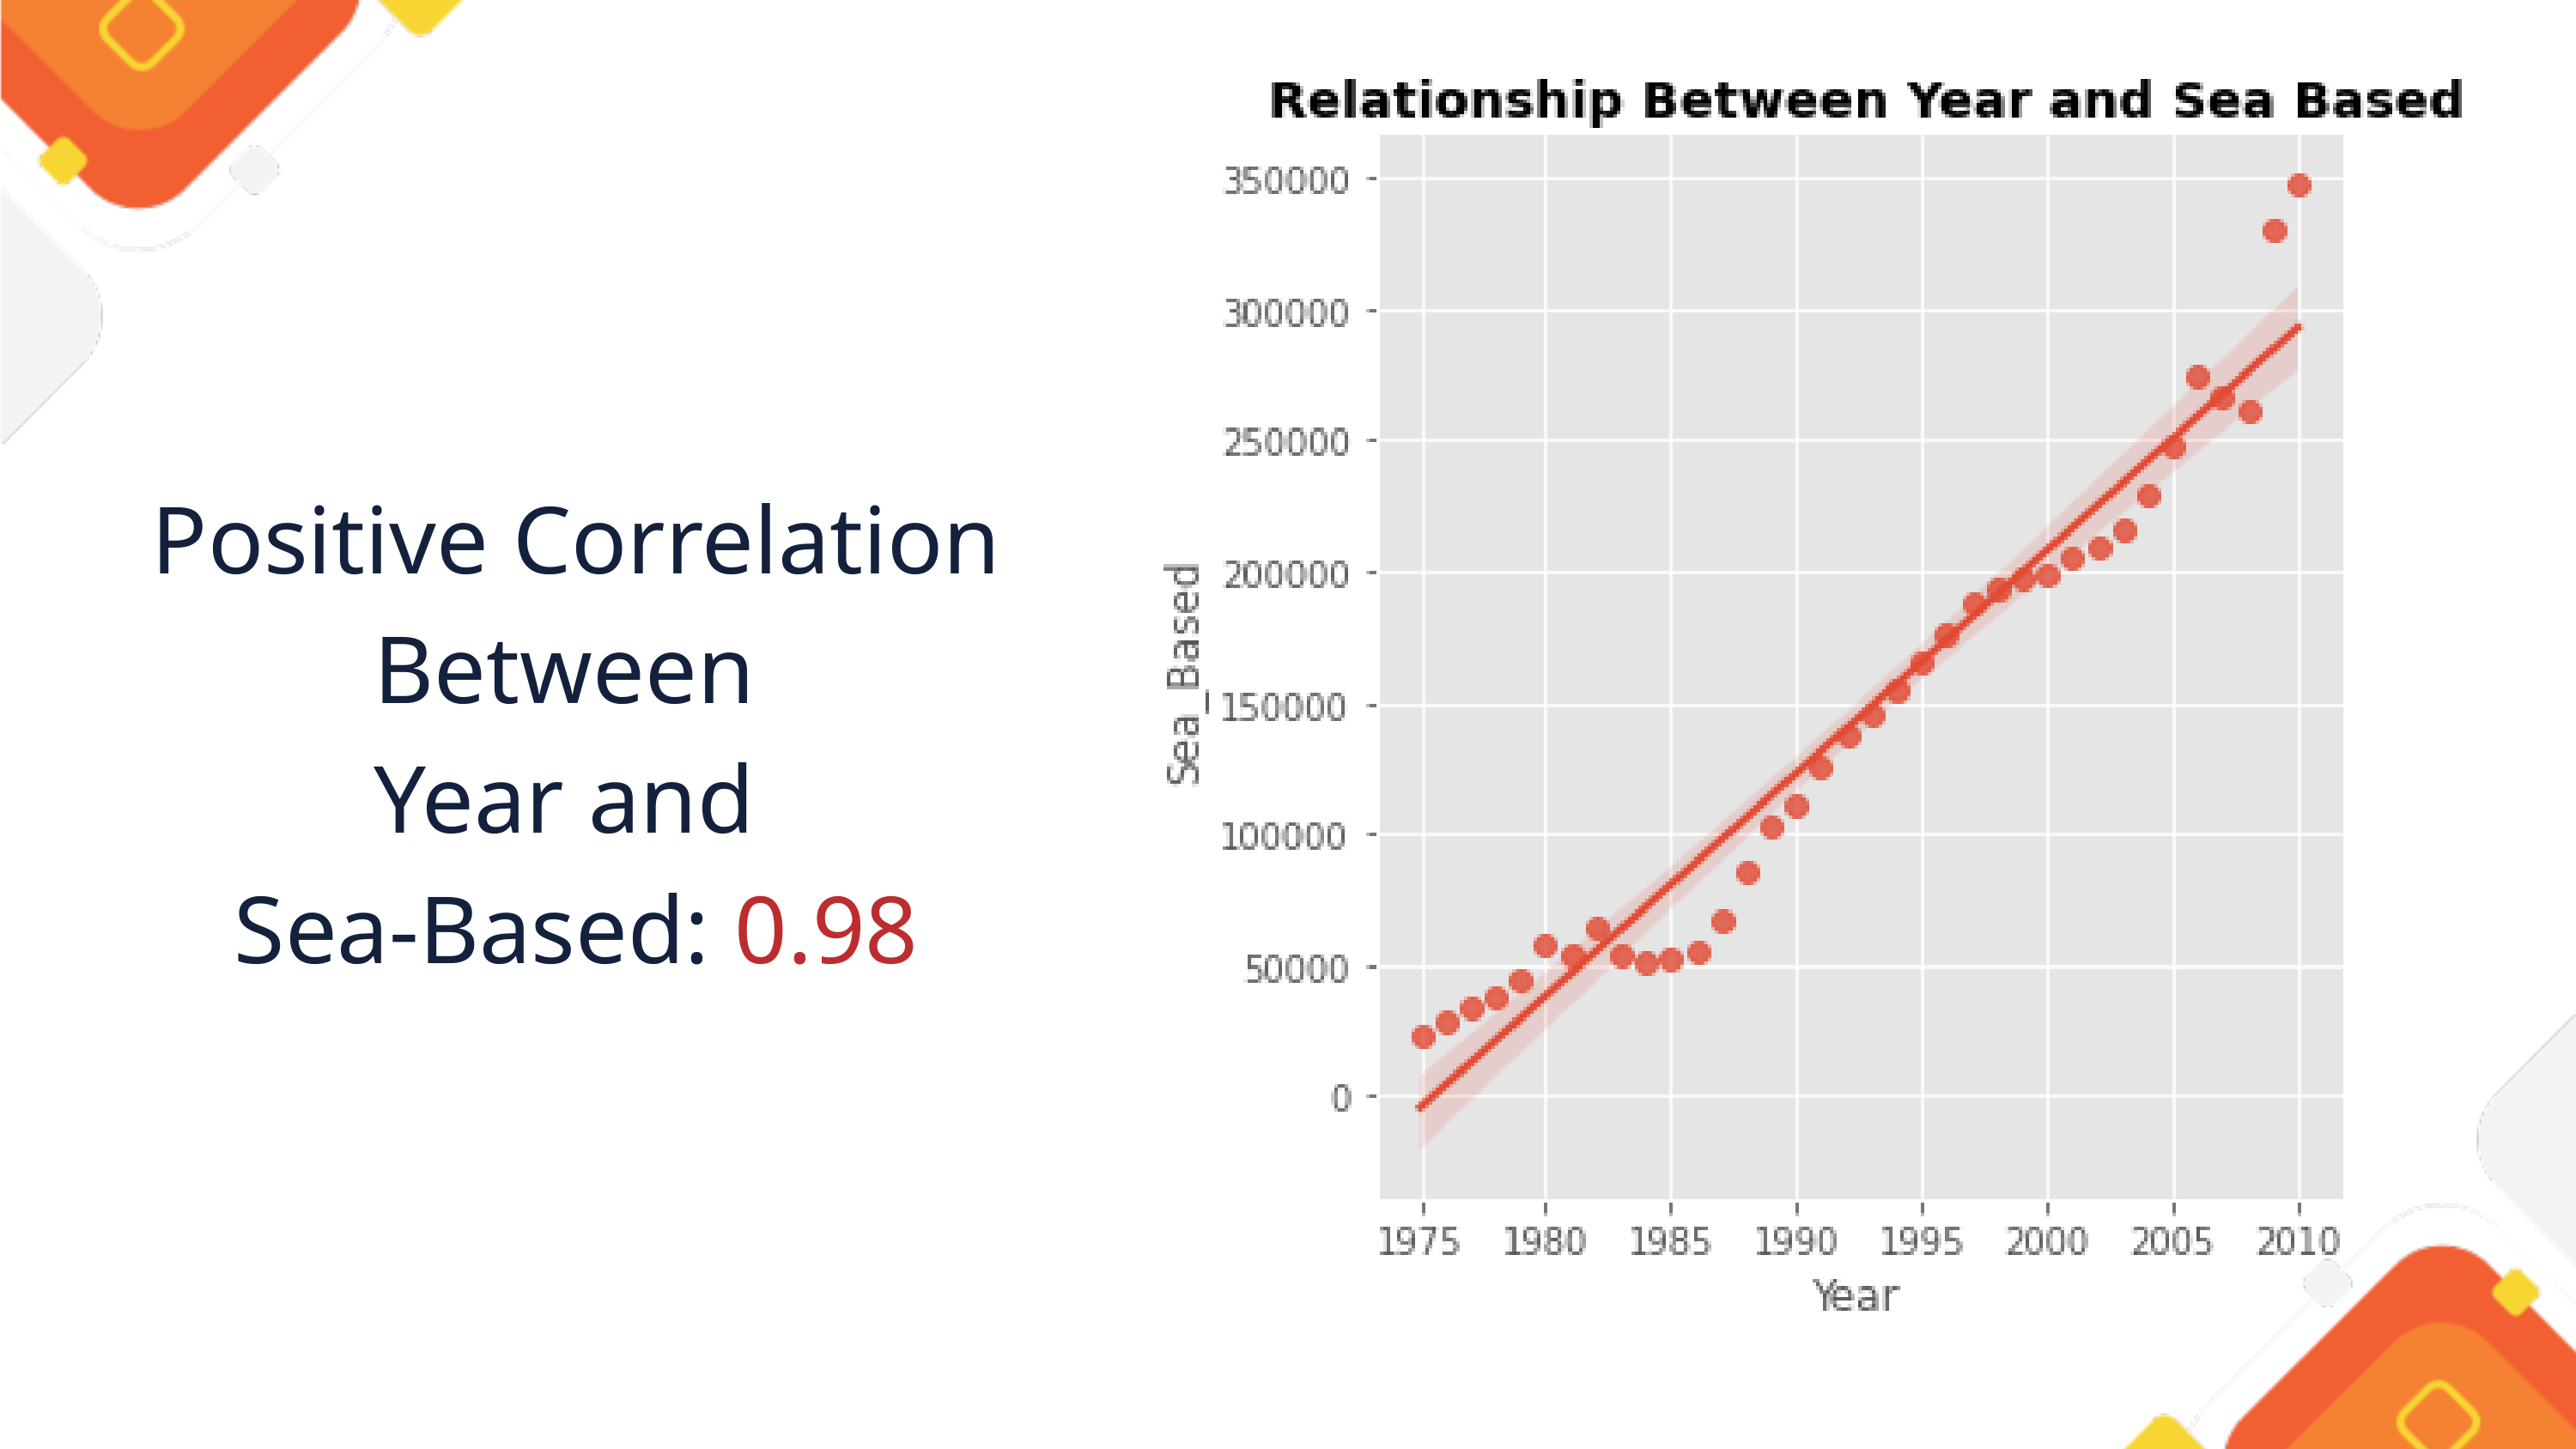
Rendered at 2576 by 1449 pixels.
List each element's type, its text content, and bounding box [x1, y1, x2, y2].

text_box Positive Correlation Between Year and Sea-Based: 0.98 [144, 462, 1008, 982]
picture [0, 0, 501, 444]
picture [1136, 0, 2576, 1449]
